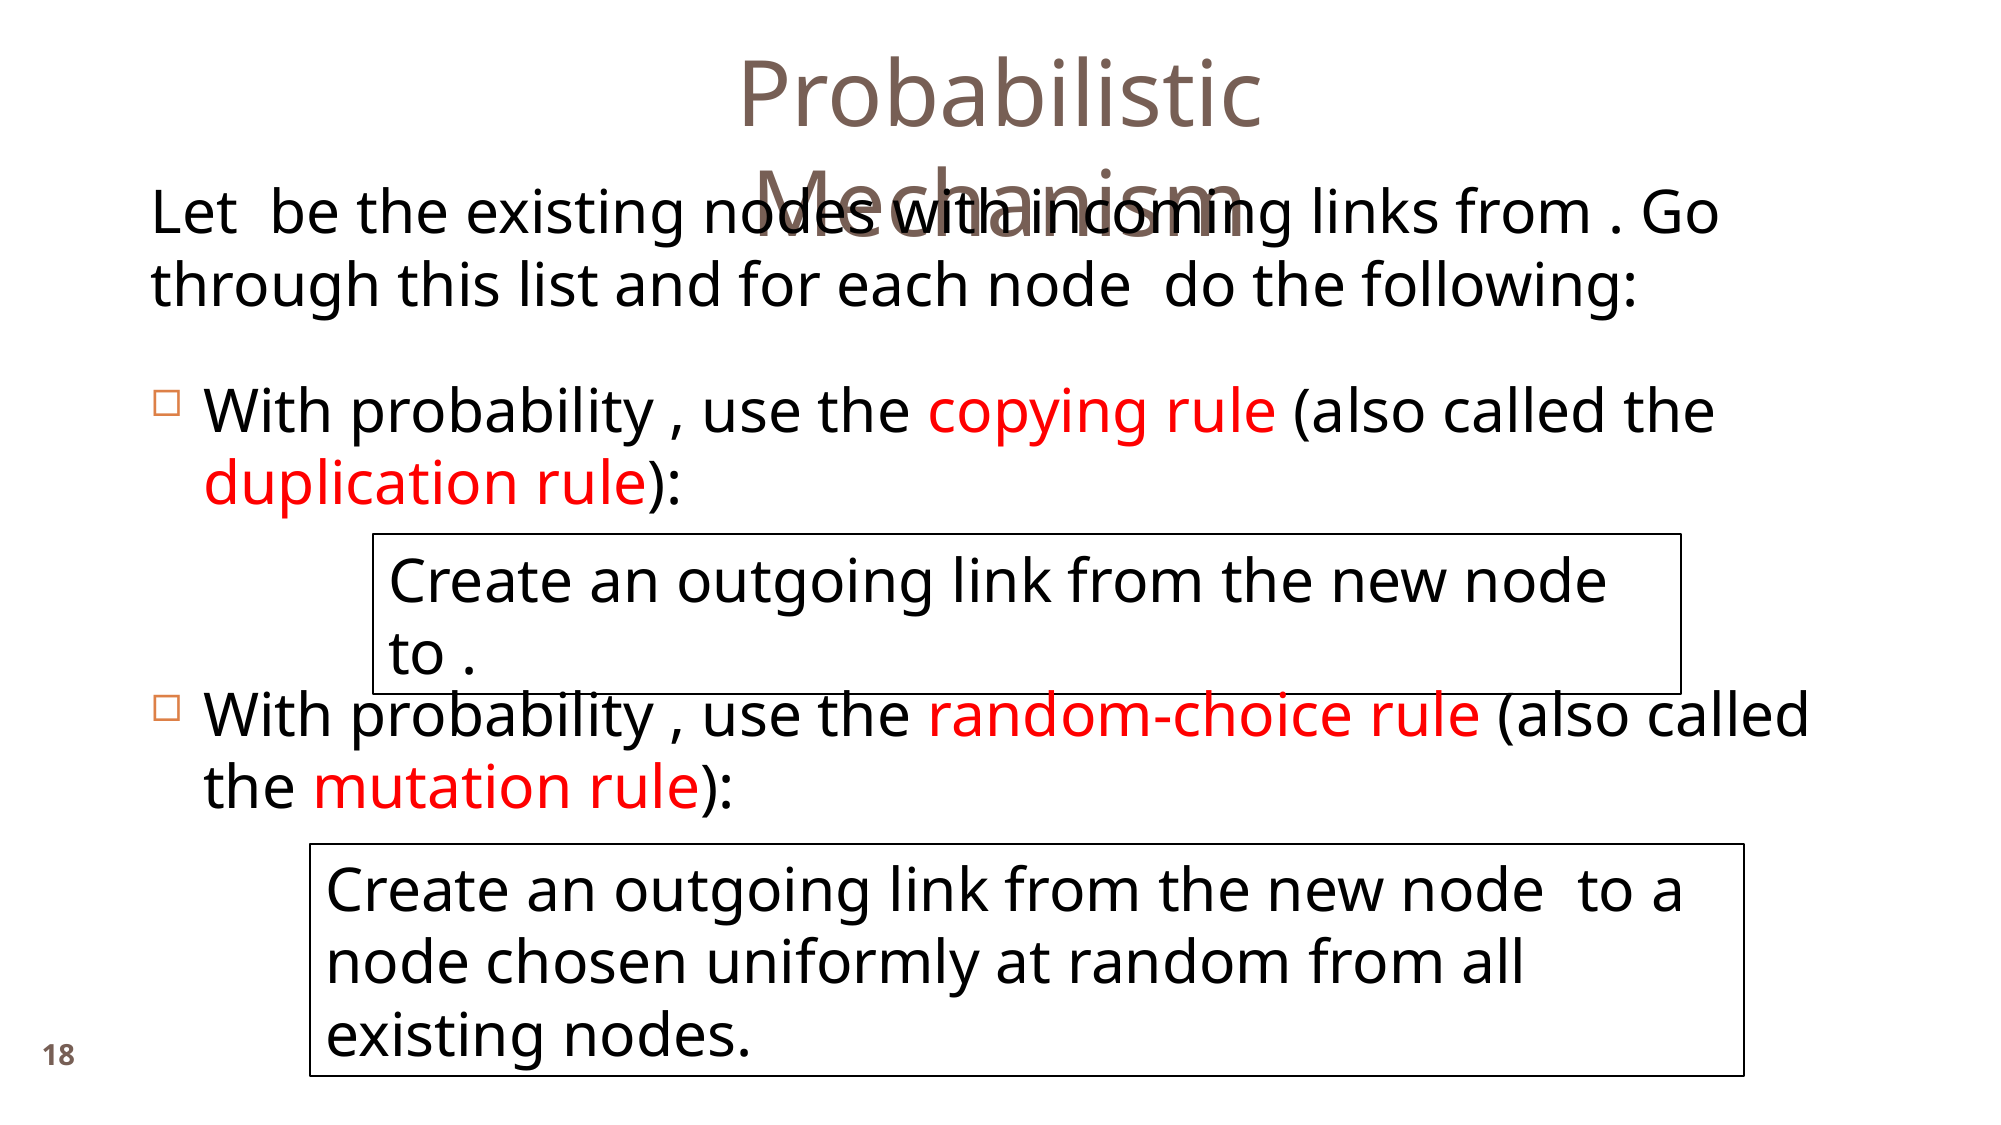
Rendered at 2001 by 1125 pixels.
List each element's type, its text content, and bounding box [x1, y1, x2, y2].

slide_number 18 [0, 1025, 117, 1088]
text_box Probabilistic Mechanism [480, 27, 1520, 167]
